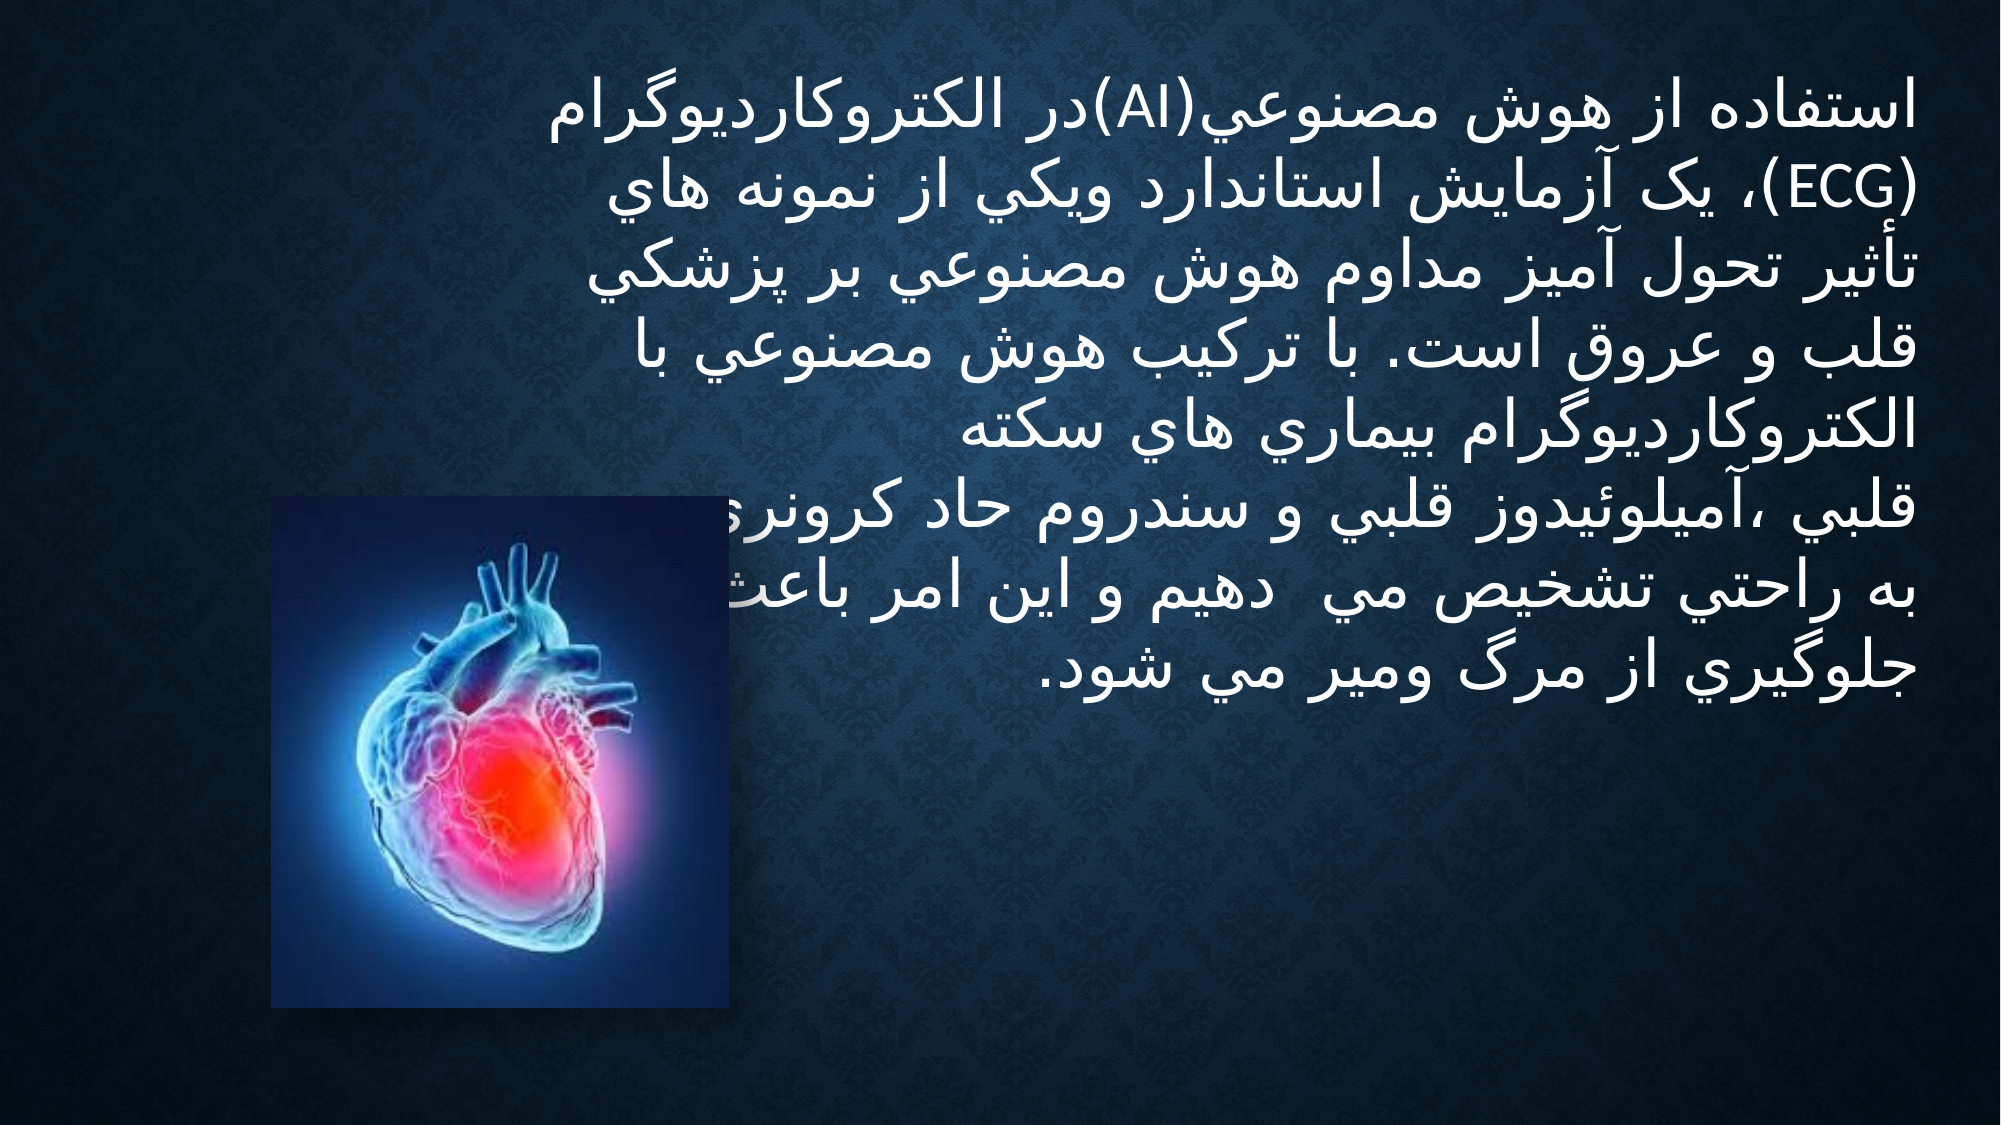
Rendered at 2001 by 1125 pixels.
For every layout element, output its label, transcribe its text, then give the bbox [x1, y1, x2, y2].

text_box استفاده از هوش مصنوعي(AI)در الکتروکارديوگرام (ECG)، يک آزمايش استاندارد ويکي از نمونه هاي تأثير تحول آميز مداوم هوش مصنوعي بر پزشکي قلب و عروق است. با ترکيب هوش مصنوعي با الکتروکارديوگرام بيماري هاي سکته قلبي ،آميلوئيدوز قلبي و سندروم حاد کرونري رو به راحتي تشخيص مي دهيم و اين امر باعث جلوگيري از مرگ ومير مي شود. [500, 53, 1937, 709]
picture [270, 495, 730, 1008]
